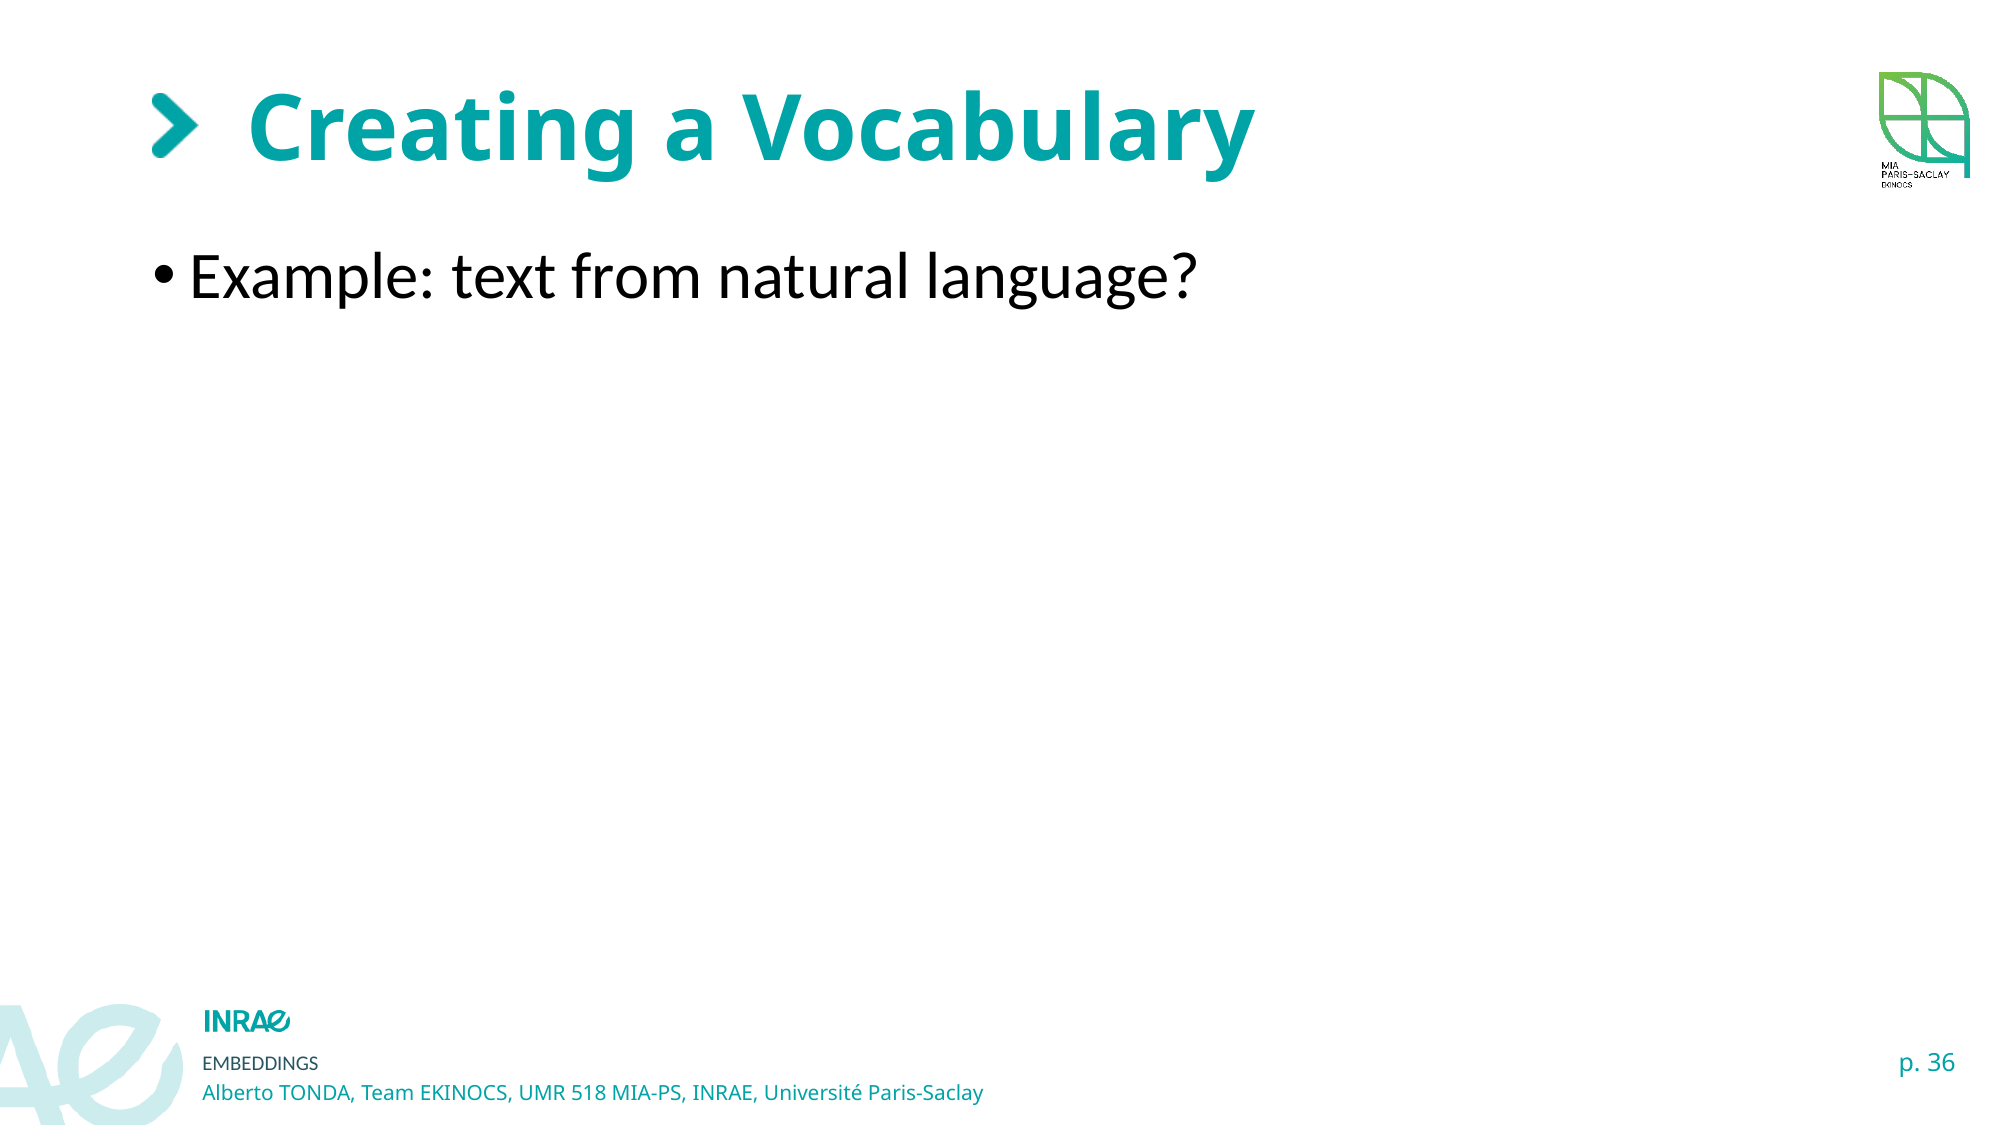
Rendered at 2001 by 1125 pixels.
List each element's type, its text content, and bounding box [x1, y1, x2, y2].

picture [152, 93, 200, 158]
picture [0, 996, 329, 1125]
title Creating a Vocabulary [137, 59, 1863, 203]
list Example: text from natural language? [137, 233, 1863, 1001]
picture [1862, 54, 1986, 205]
